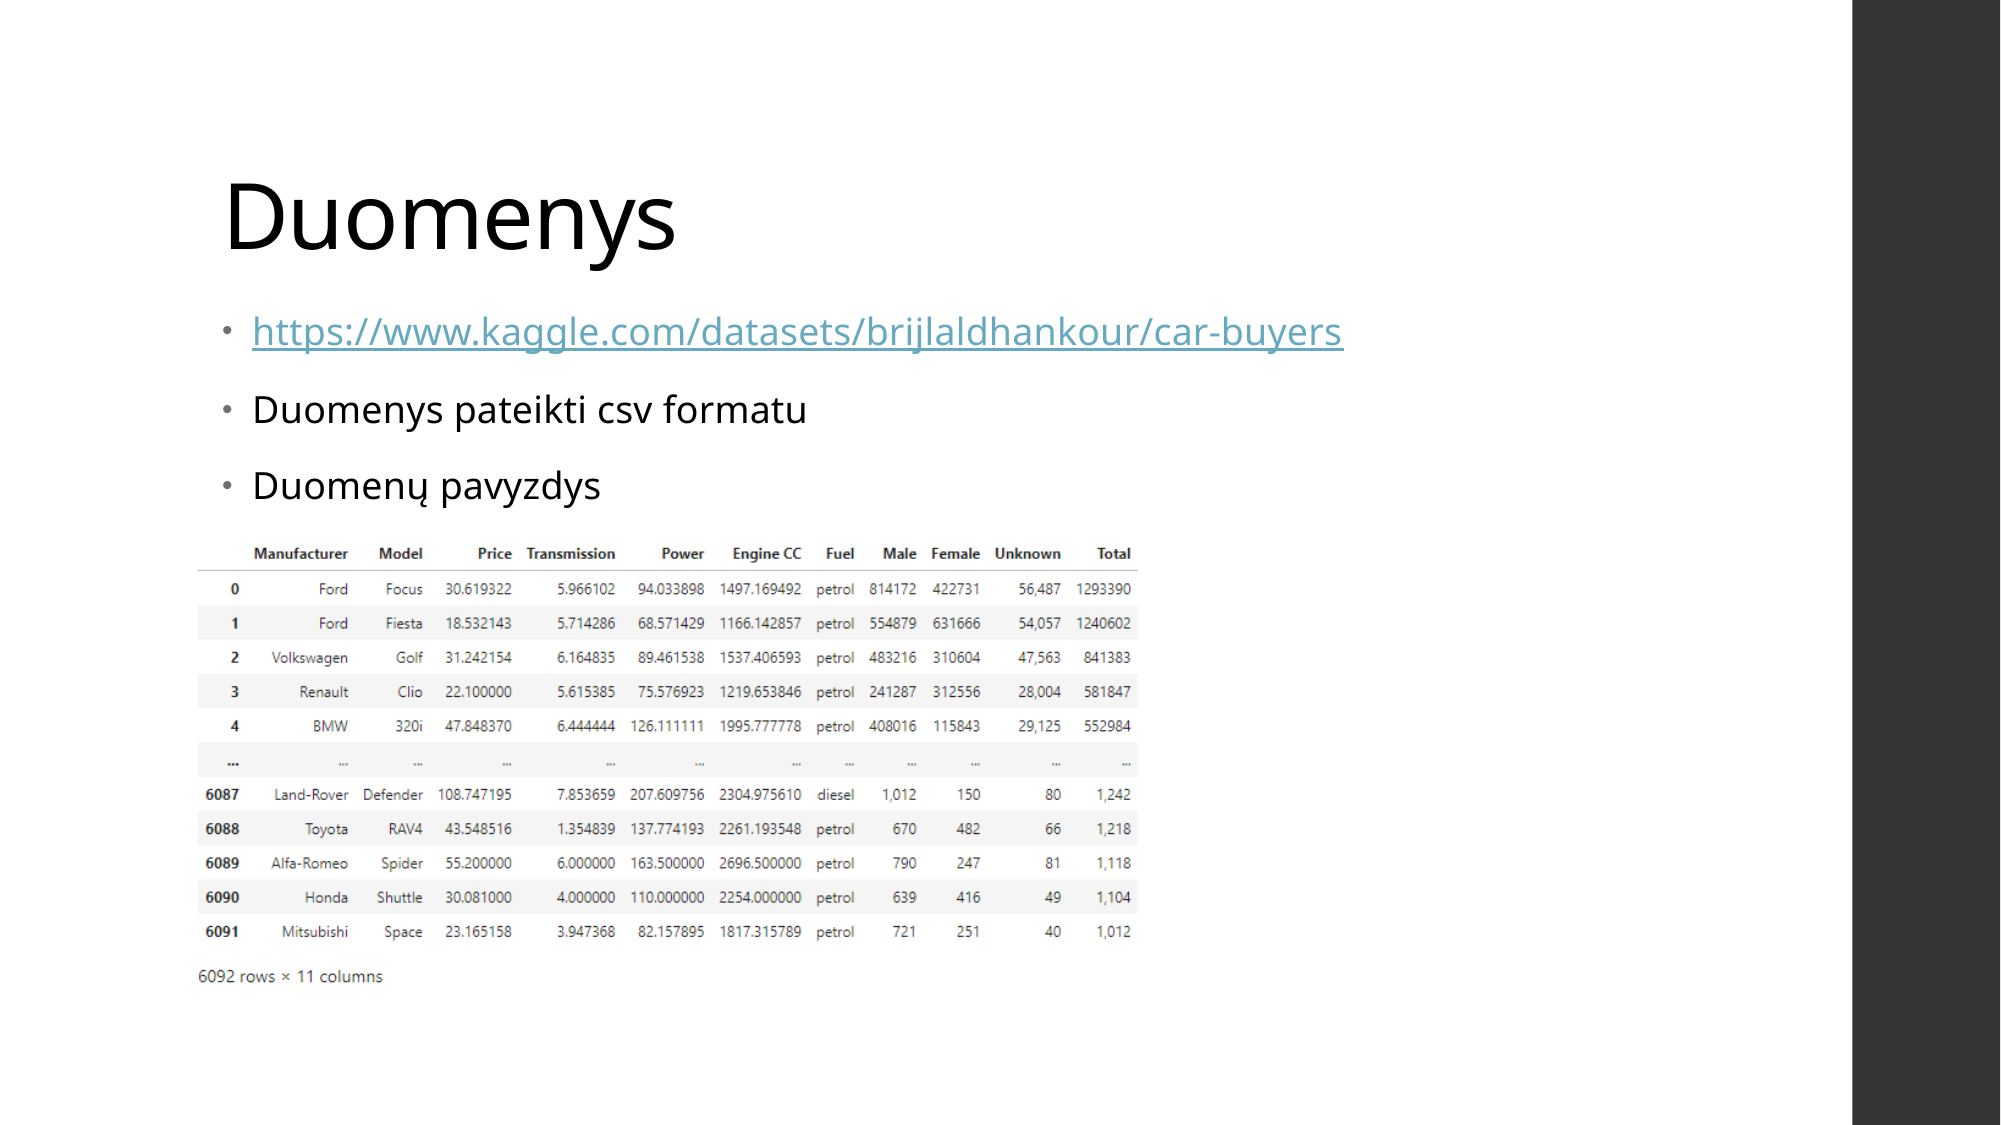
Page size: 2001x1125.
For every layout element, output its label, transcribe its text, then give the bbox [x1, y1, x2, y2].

title Duomenys [206, 60, 1797, 278]
picture [192, 543, 1140, 986]
list https://www.kaggle.com/datasets/brijlaldhankour/car-buyers Duomenys pateikti csv formatu Duomenų pavyzdys [206, 299, 1617, 1014]
